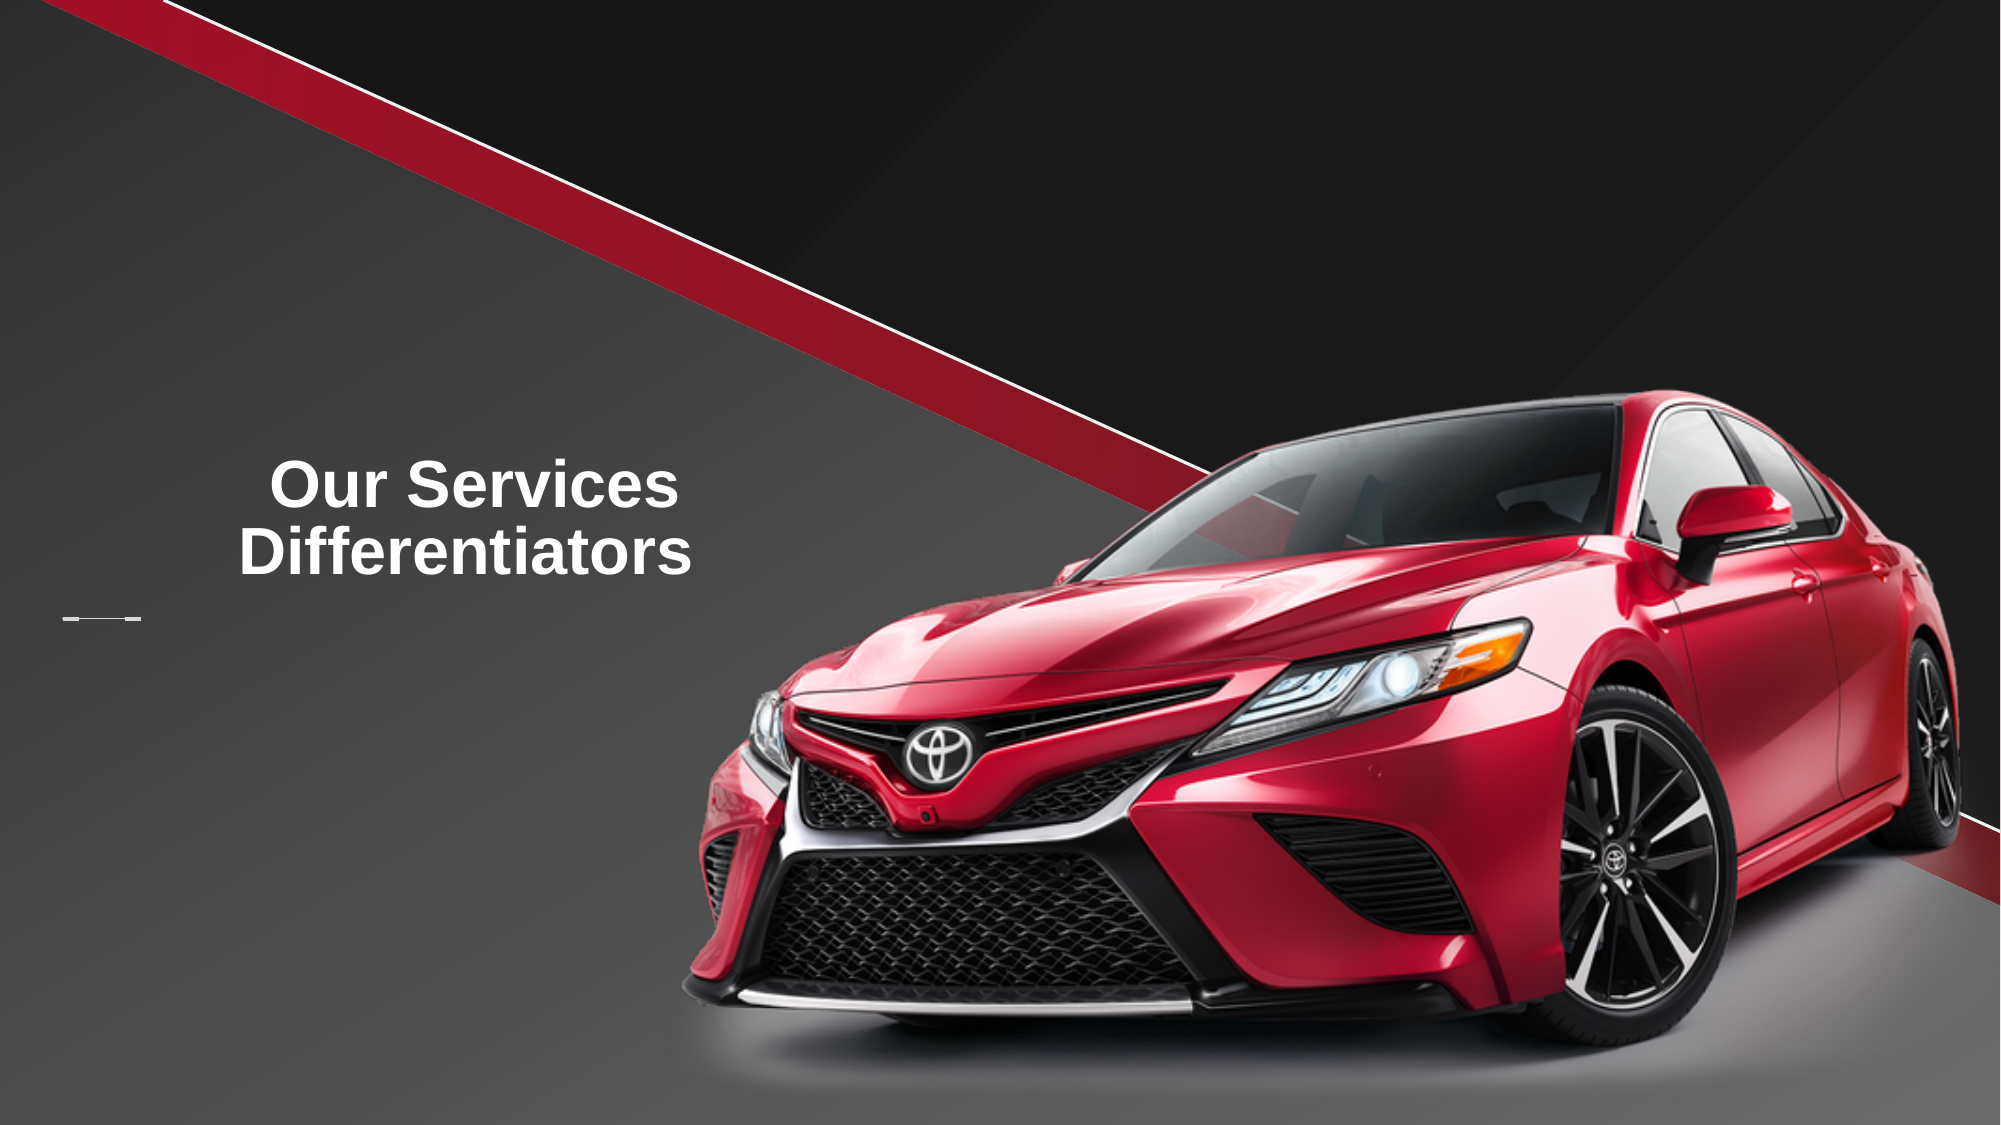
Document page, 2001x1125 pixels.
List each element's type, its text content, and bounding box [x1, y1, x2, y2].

title Our Services Differentiators [63, 355, 888, 588]
picture [665, 252, 2001, 1099]
